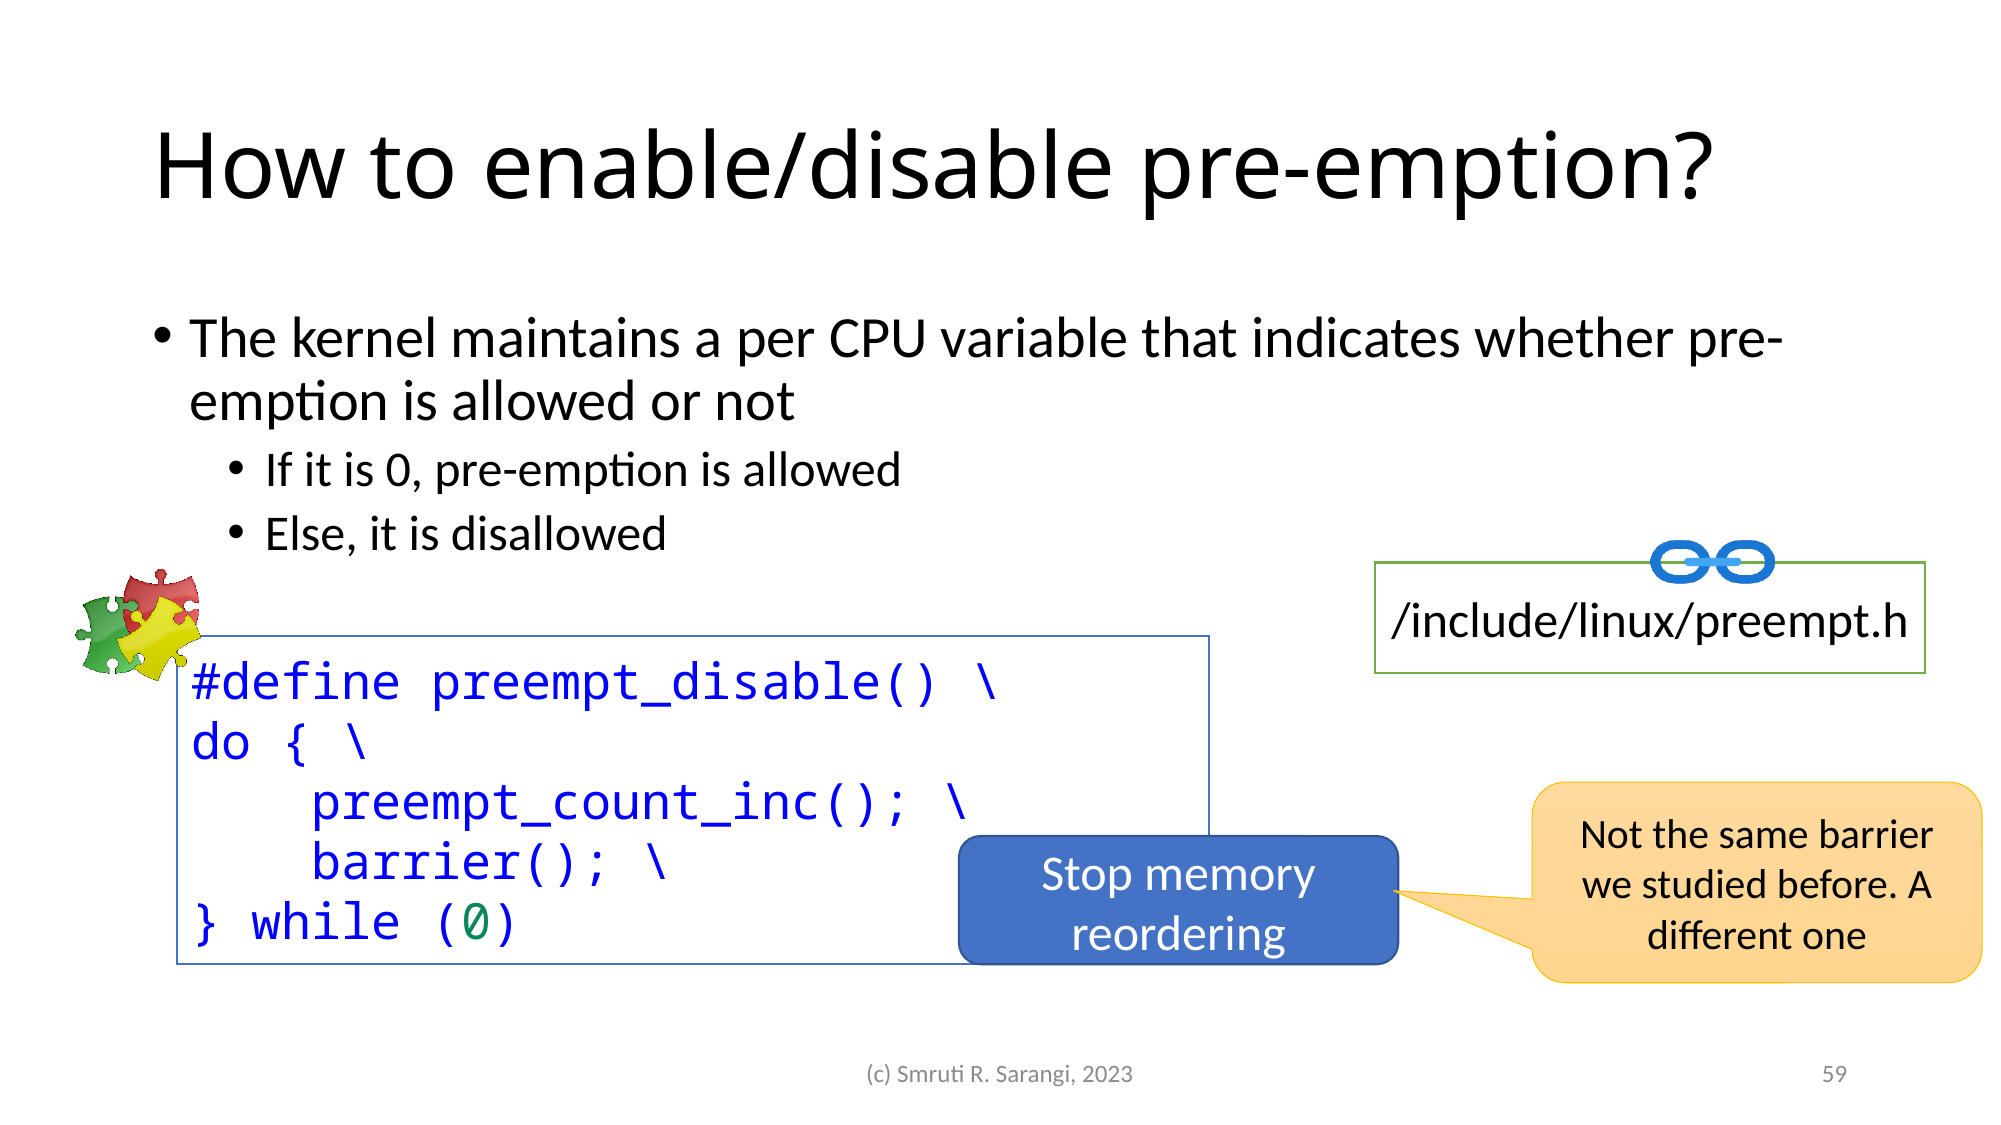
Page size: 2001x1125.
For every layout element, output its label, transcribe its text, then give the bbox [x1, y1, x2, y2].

list The kernel maintains a per CPU variable that indicates whether pre-emption is allowed or not If it is 0, pre-emption is allowed Else, it is disallowed [137, 299, 1863, 592]
text_box /include/linux/preempt.h [1374, 561, 1926, 674]
text_box Not the same barrier we studied before. A different one [1393, 781, 1983, 984]
picture [74, 567, 201, 681]
text_box Stop memory reordering [957, 834, 1400, 966]
footer (c) Smruti R. Sarangi, 2023 [662, 1042, 1338, 1103]
picture [1649, 509, 1775, 614]
slide_number 59 [1412, 1042, 1863, 1103]
text_box #define preempt_disable() \ do { \ preempt_count_inc(); \ barrier(); \ } while (0) [176, 635, 1210, 965]
title How to enable/disable pre-emption? [137, 59, 1863, 278]
